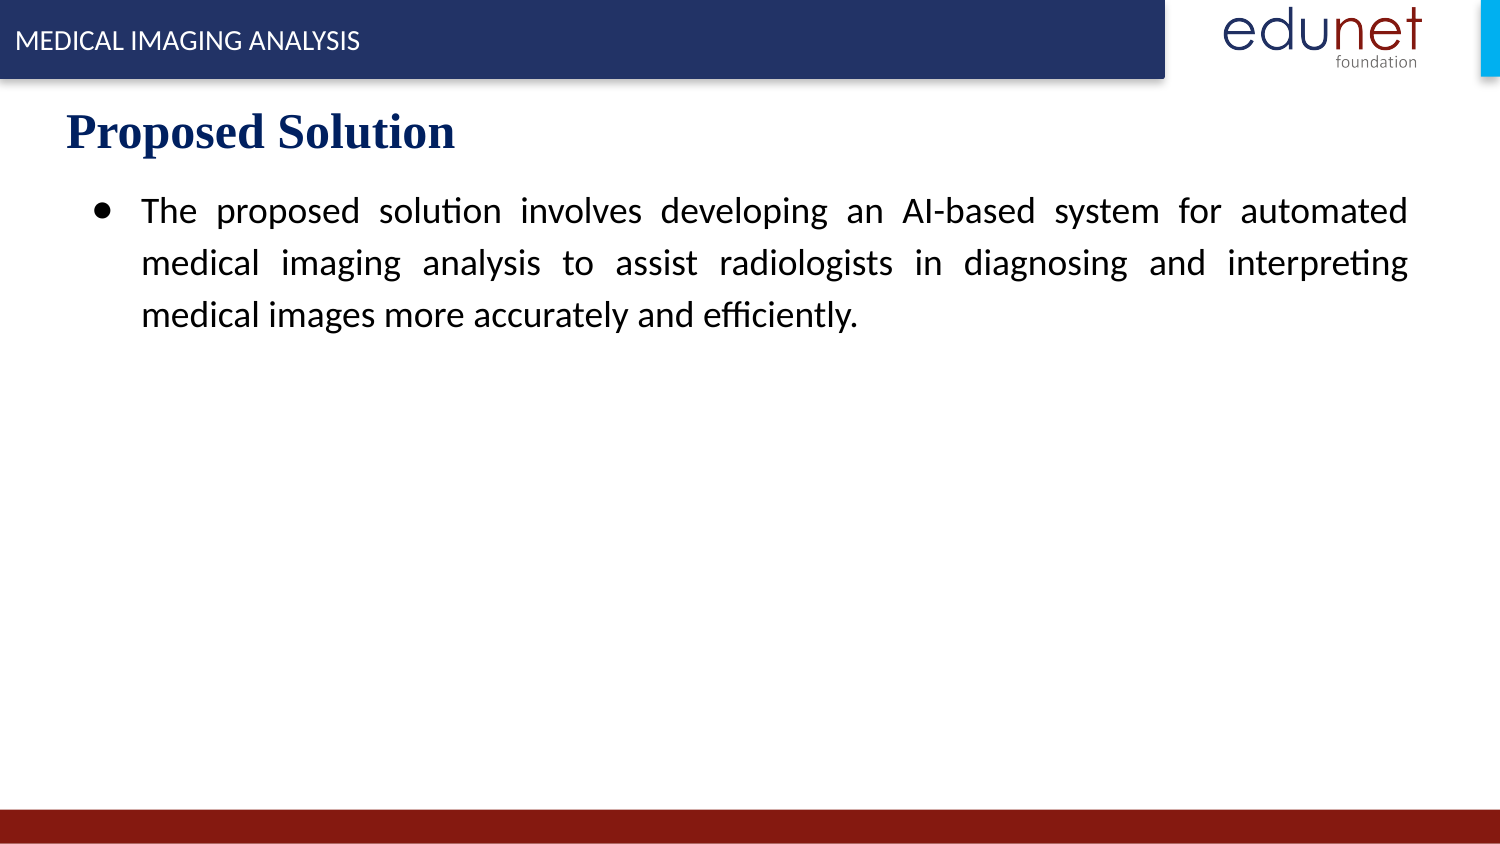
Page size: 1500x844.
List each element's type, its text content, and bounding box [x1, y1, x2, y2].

picture [1219, 4, 1424, 72]
list The proposed solution involves developing an AI-based system for automated medical imaging analysis to assist radiologists in diagnosing and interpreting medical images more accurately and efficiently. [51, 164, 1425, 750]
title Proposed Solution [51, 91, 1436, 248]
